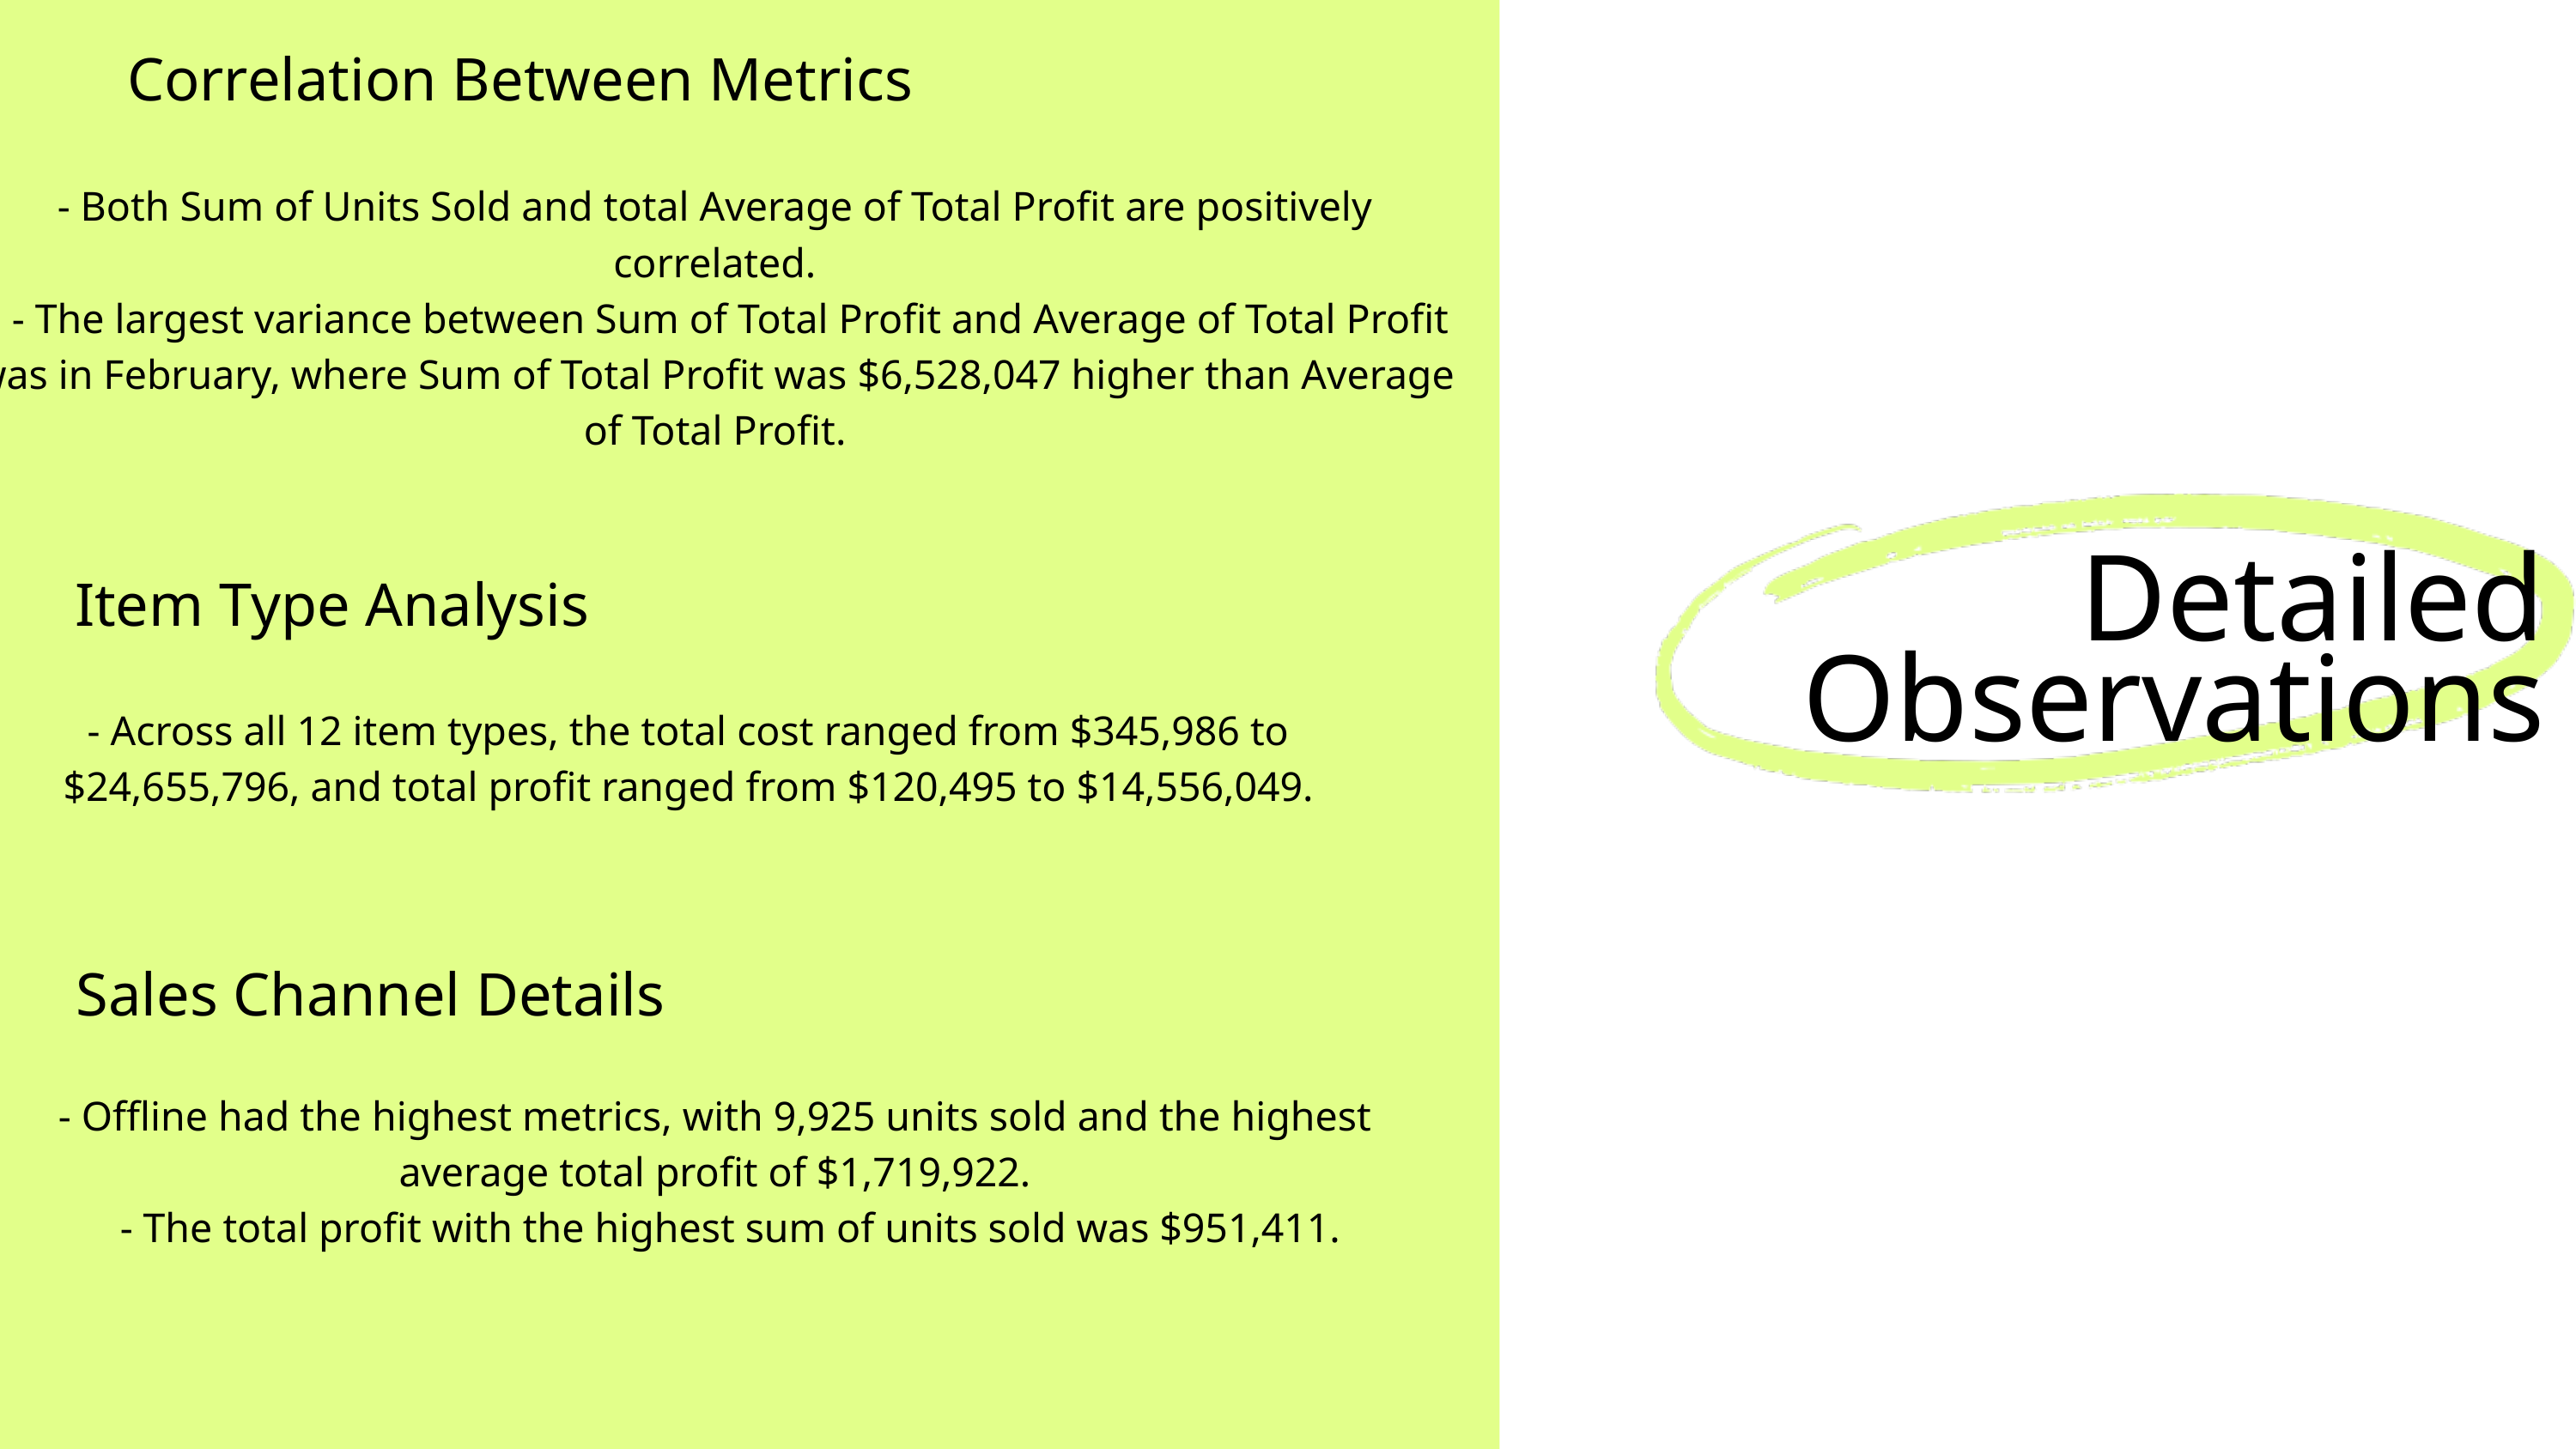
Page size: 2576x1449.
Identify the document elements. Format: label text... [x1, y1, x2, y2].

text_box [1655, 493, 2576, 795]
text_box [0, 0, 1500, 1449]
text_box Detailed Observations [1529, 563, 2546, 766]
